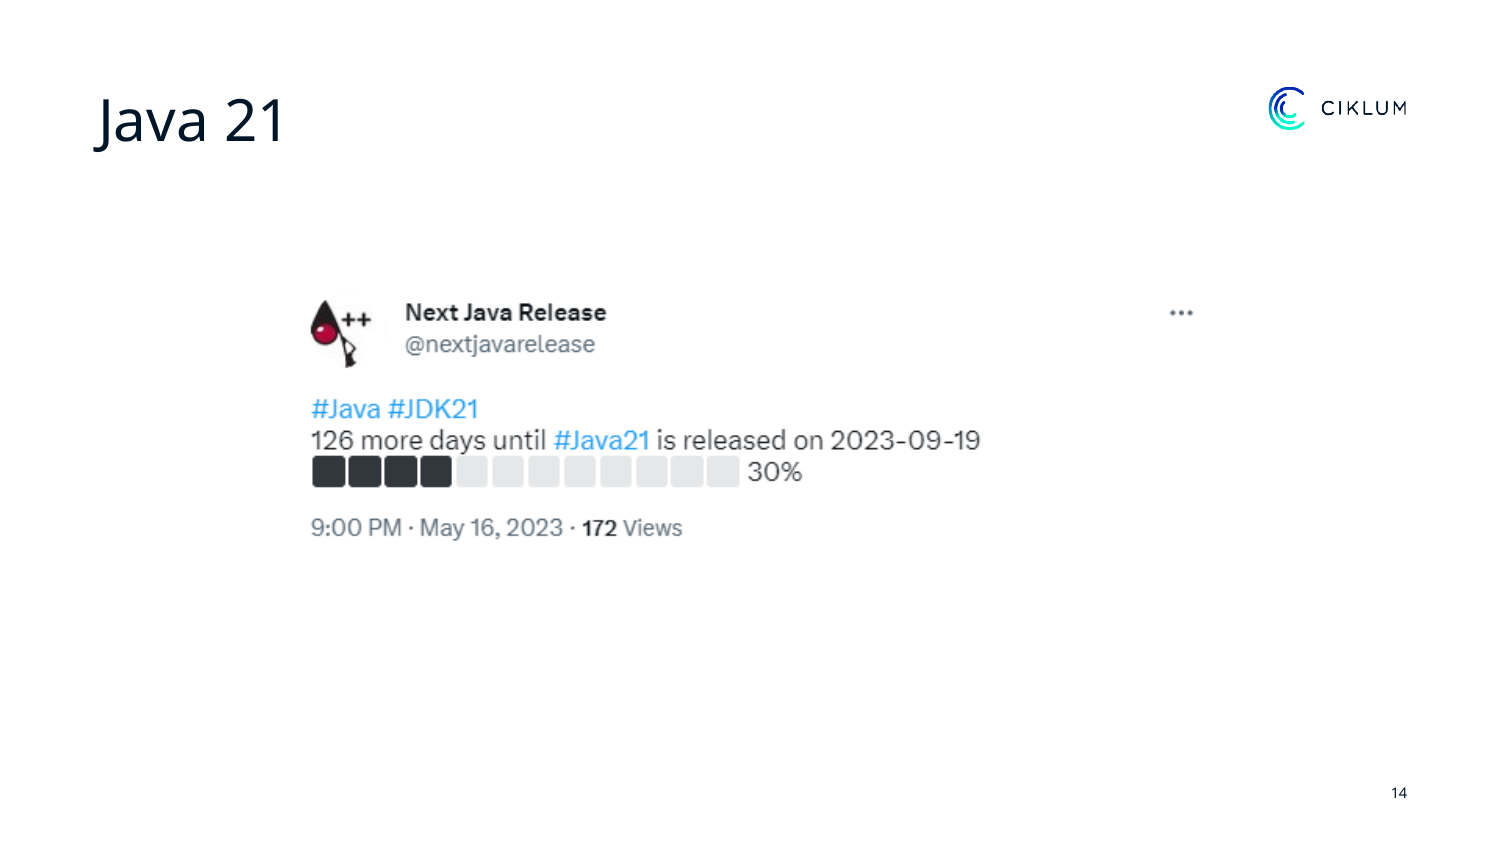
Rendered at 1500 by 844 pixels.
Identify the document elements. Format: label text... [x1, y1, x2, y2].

picture [294, 288, 1206, 555]
picture [1268, 87, 1406, 130]
text_box Java 21 [98, 66, 1041, 171]
